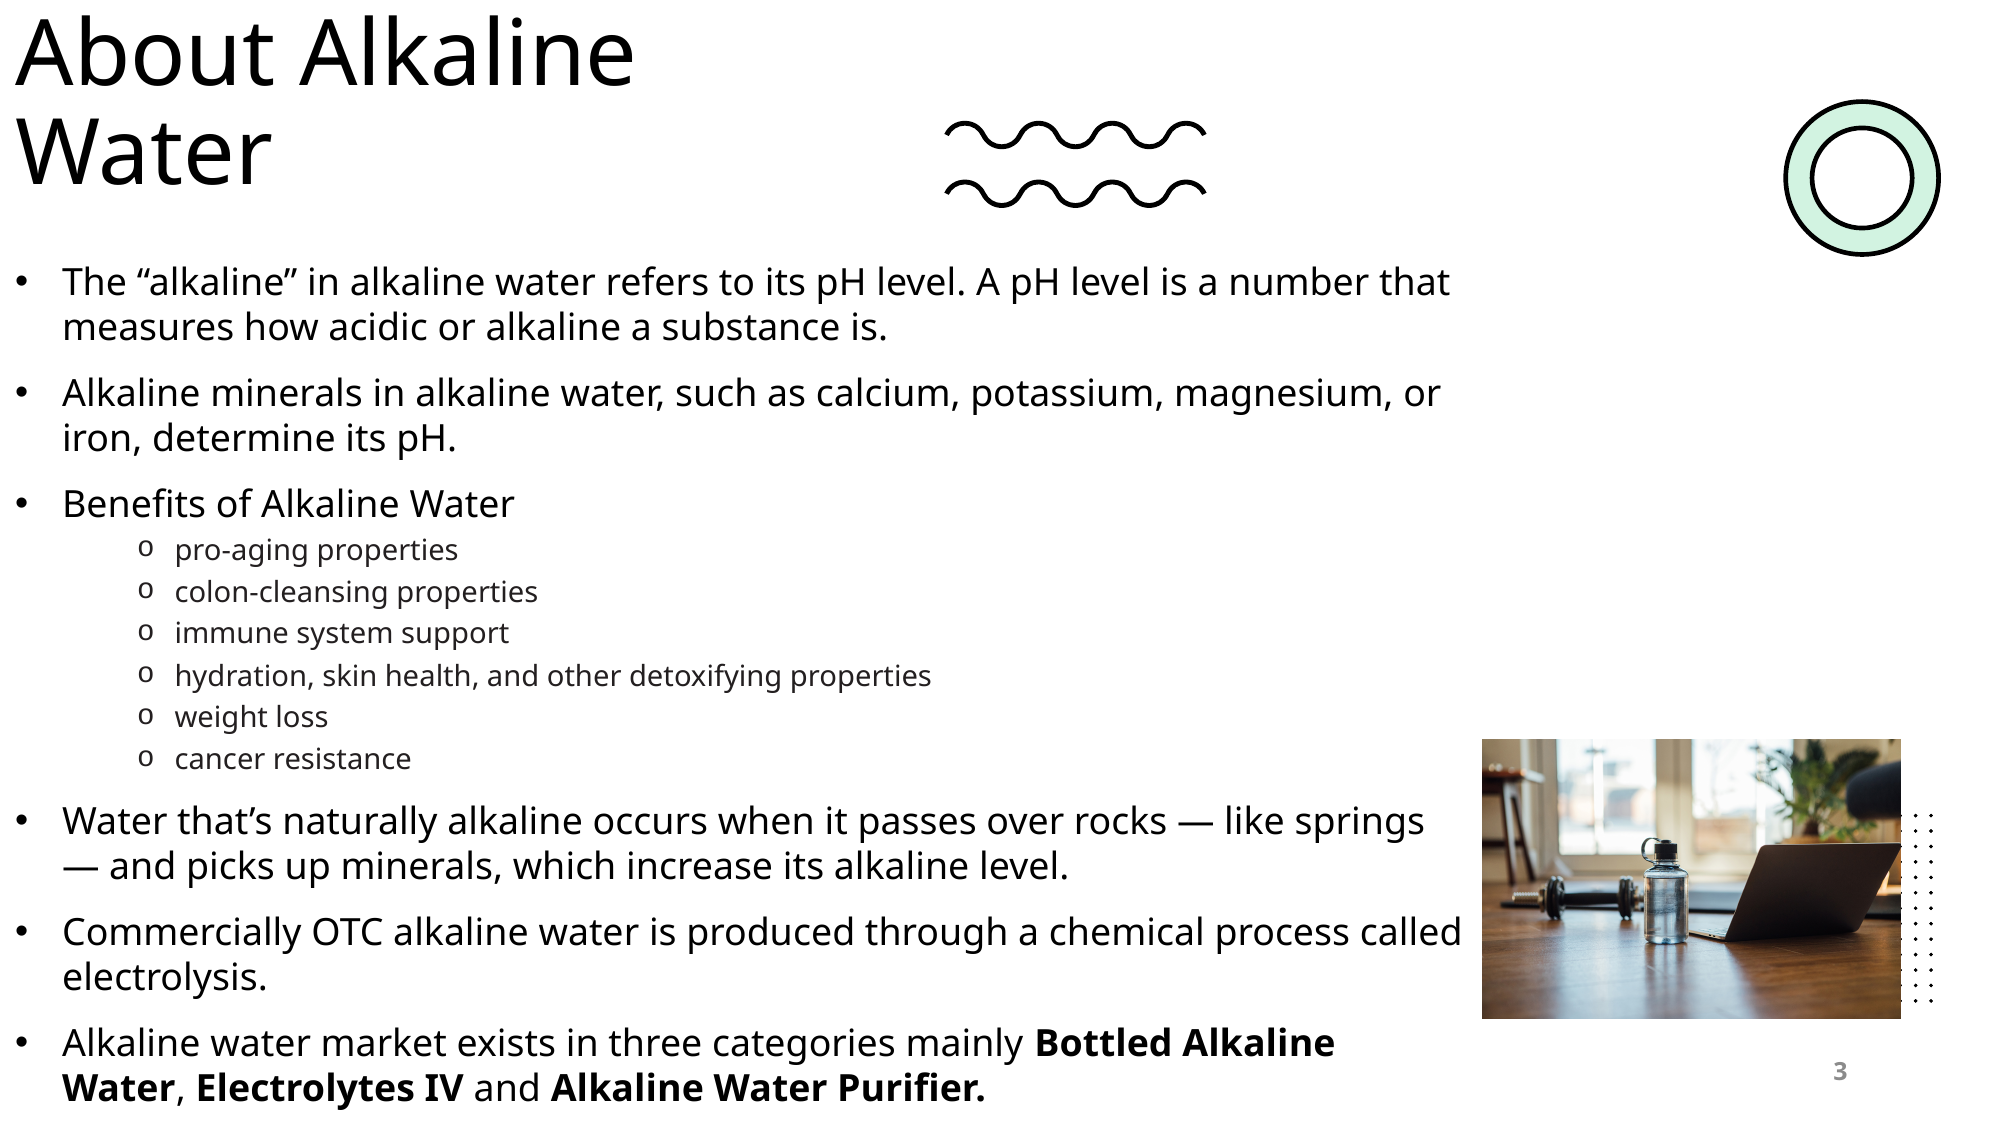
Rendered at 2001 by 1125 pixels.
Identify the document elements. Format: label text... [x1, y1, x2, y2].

picture [1482, 739, 1901, 1019]
title About Alkaline Water [0, 0, 857, 212]
list The “alkaline” in alkaline water refers to its pH level. A pH level is a number that measures how acidic or alkaline a substance is. Alkaline minerals in alkaline water, such as calcium, potassium, magnesium, or iron, determine its pH. Benefits of Alkaline Water pro-aging properties colon-cleansing properties immune system support hydration, skin health, and other detoxifying properties weight loss cancer resistance Water that’s naturally alkaline occurs when it passes over rocks — like springs — and picks up minerals, which increase its alkaline level. Commercially OTC alkaline water is produced through a chemical process called electrolysis. Alkaline water market exists in three categories mainly Bottled Alkaline Water, Electrolytes IV and Alkaline Water Purifier. [0, 250, 1484, 1117]
slide_number 3 [1484, 1042, 1863, 1103]
